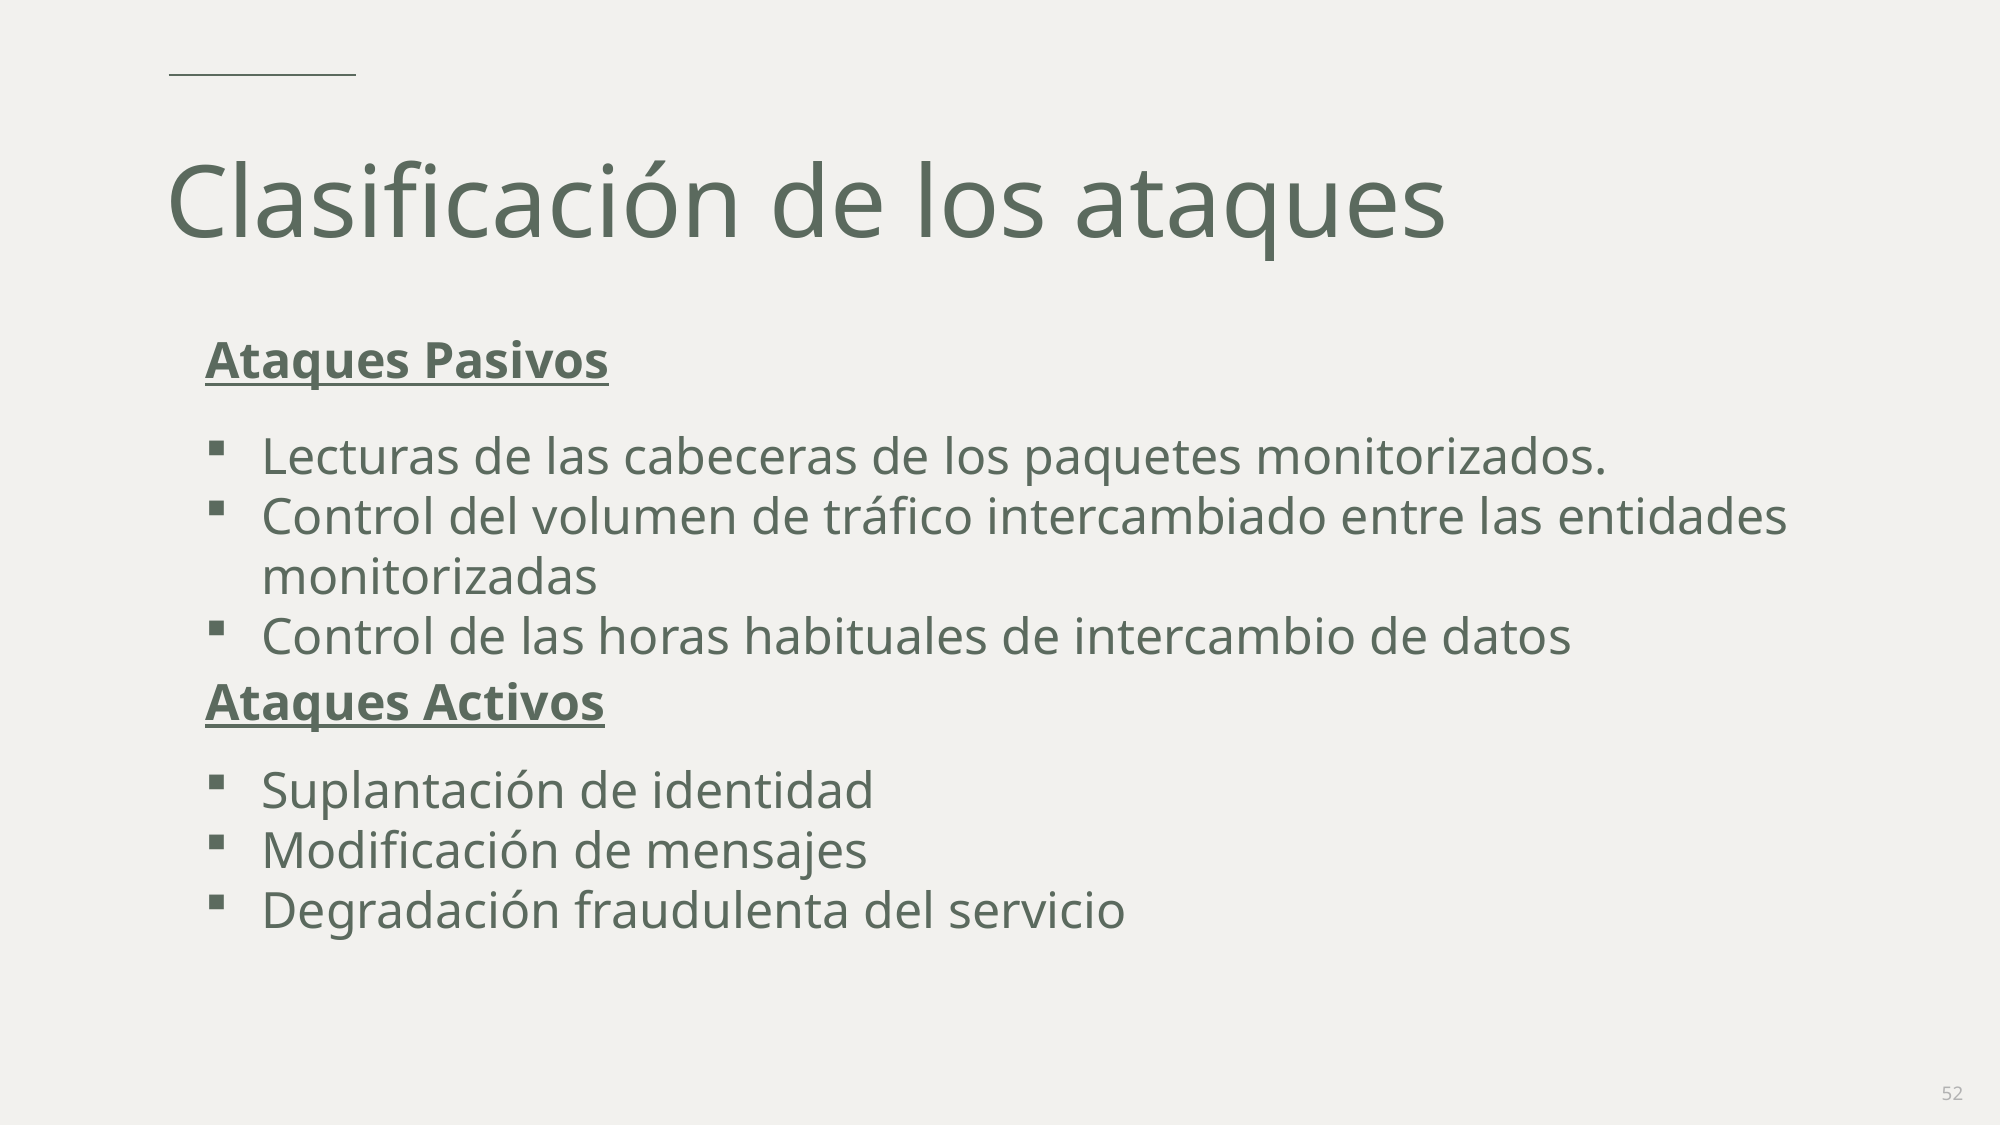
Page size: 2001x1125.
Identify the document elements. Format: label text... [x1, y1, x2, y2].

text_box Ataques Activos [190, 663, 1810, 738]
slide_number 52 [1528, 1064, 1979, 1124]
text_box Lecturas de las cabeceras de los paquetes monitorizados. Control del volumen de tráfico intercambiado entre las entidades monitorizadas Control de las horas habituales de intercambio de datos [190, 416, 1934, 672]
text_box Suplantación de identidad Modificación de mensajes Degradación fraudulenta del servicio [190, 750, 1934, 946]
text_box Ataques Pasivos [190, 321, 1810, 397]
title Clasificación de los ataques [150, 143, 1957, 512]
